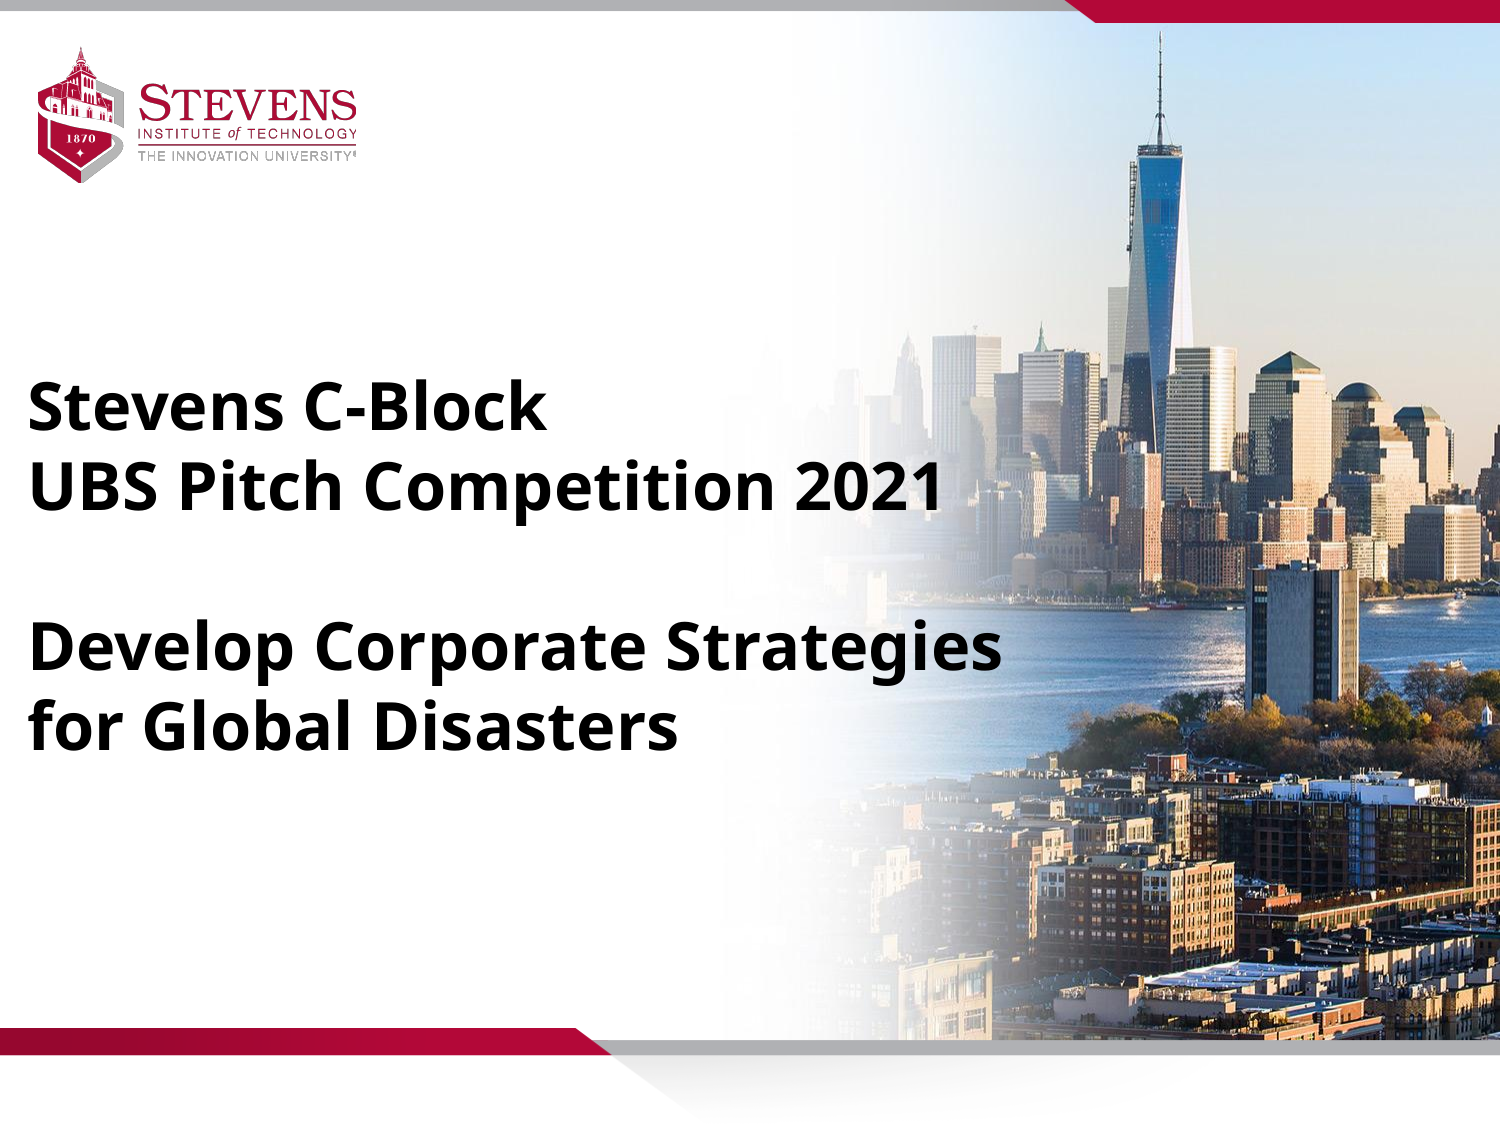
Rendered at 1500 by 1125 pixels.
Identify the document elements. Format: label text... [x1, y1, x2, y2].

list Stevens C-Block UBS Pitch Competition 2021 Develop Corporate Strategies for Global Disasters [12, 356, 1055, 686]
picture [0, 0, 1500, 1125]
